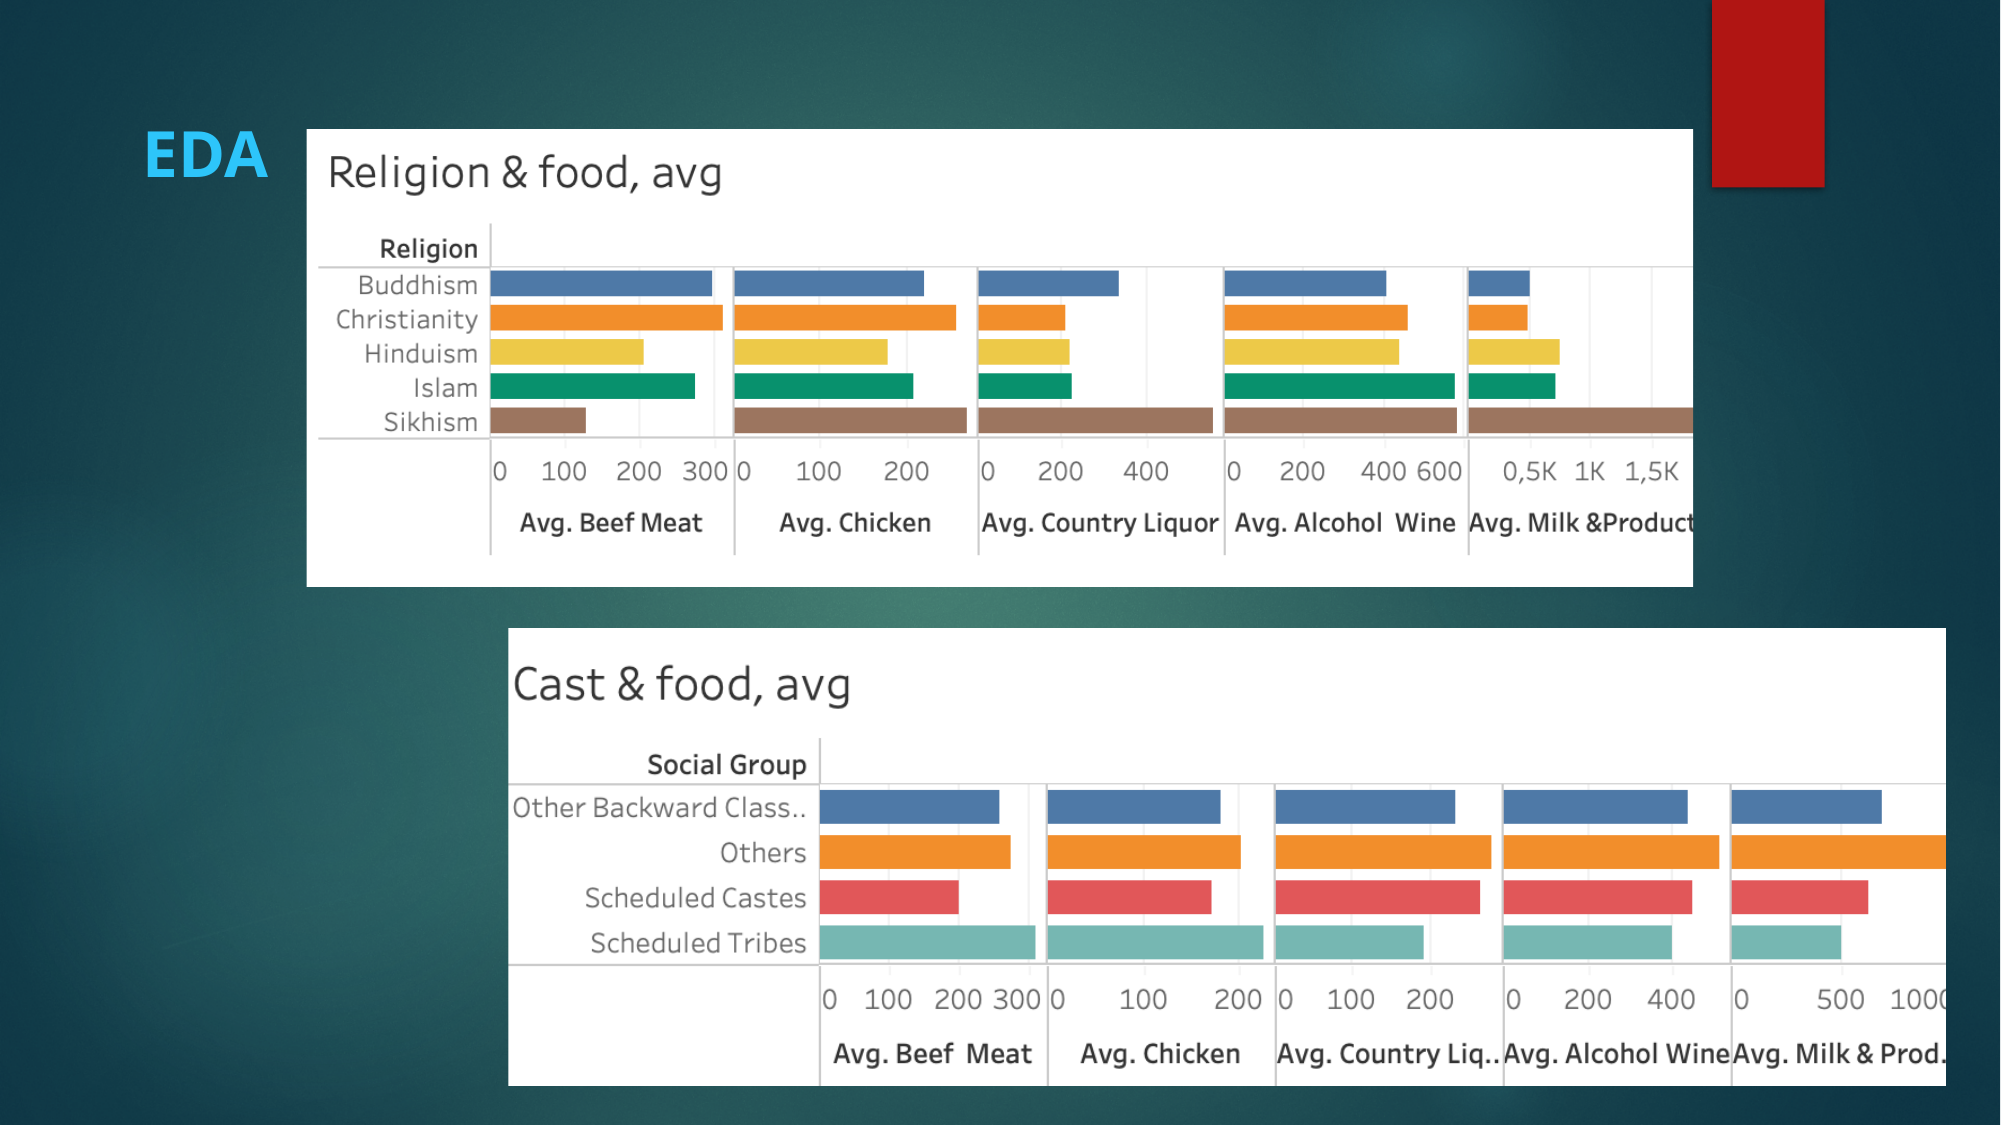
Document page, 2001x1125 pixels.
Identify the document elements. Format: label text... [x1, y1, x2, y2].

picture [0, 0, 1947, 1125]
text_box EDA [122, 93, 1190, 202]
